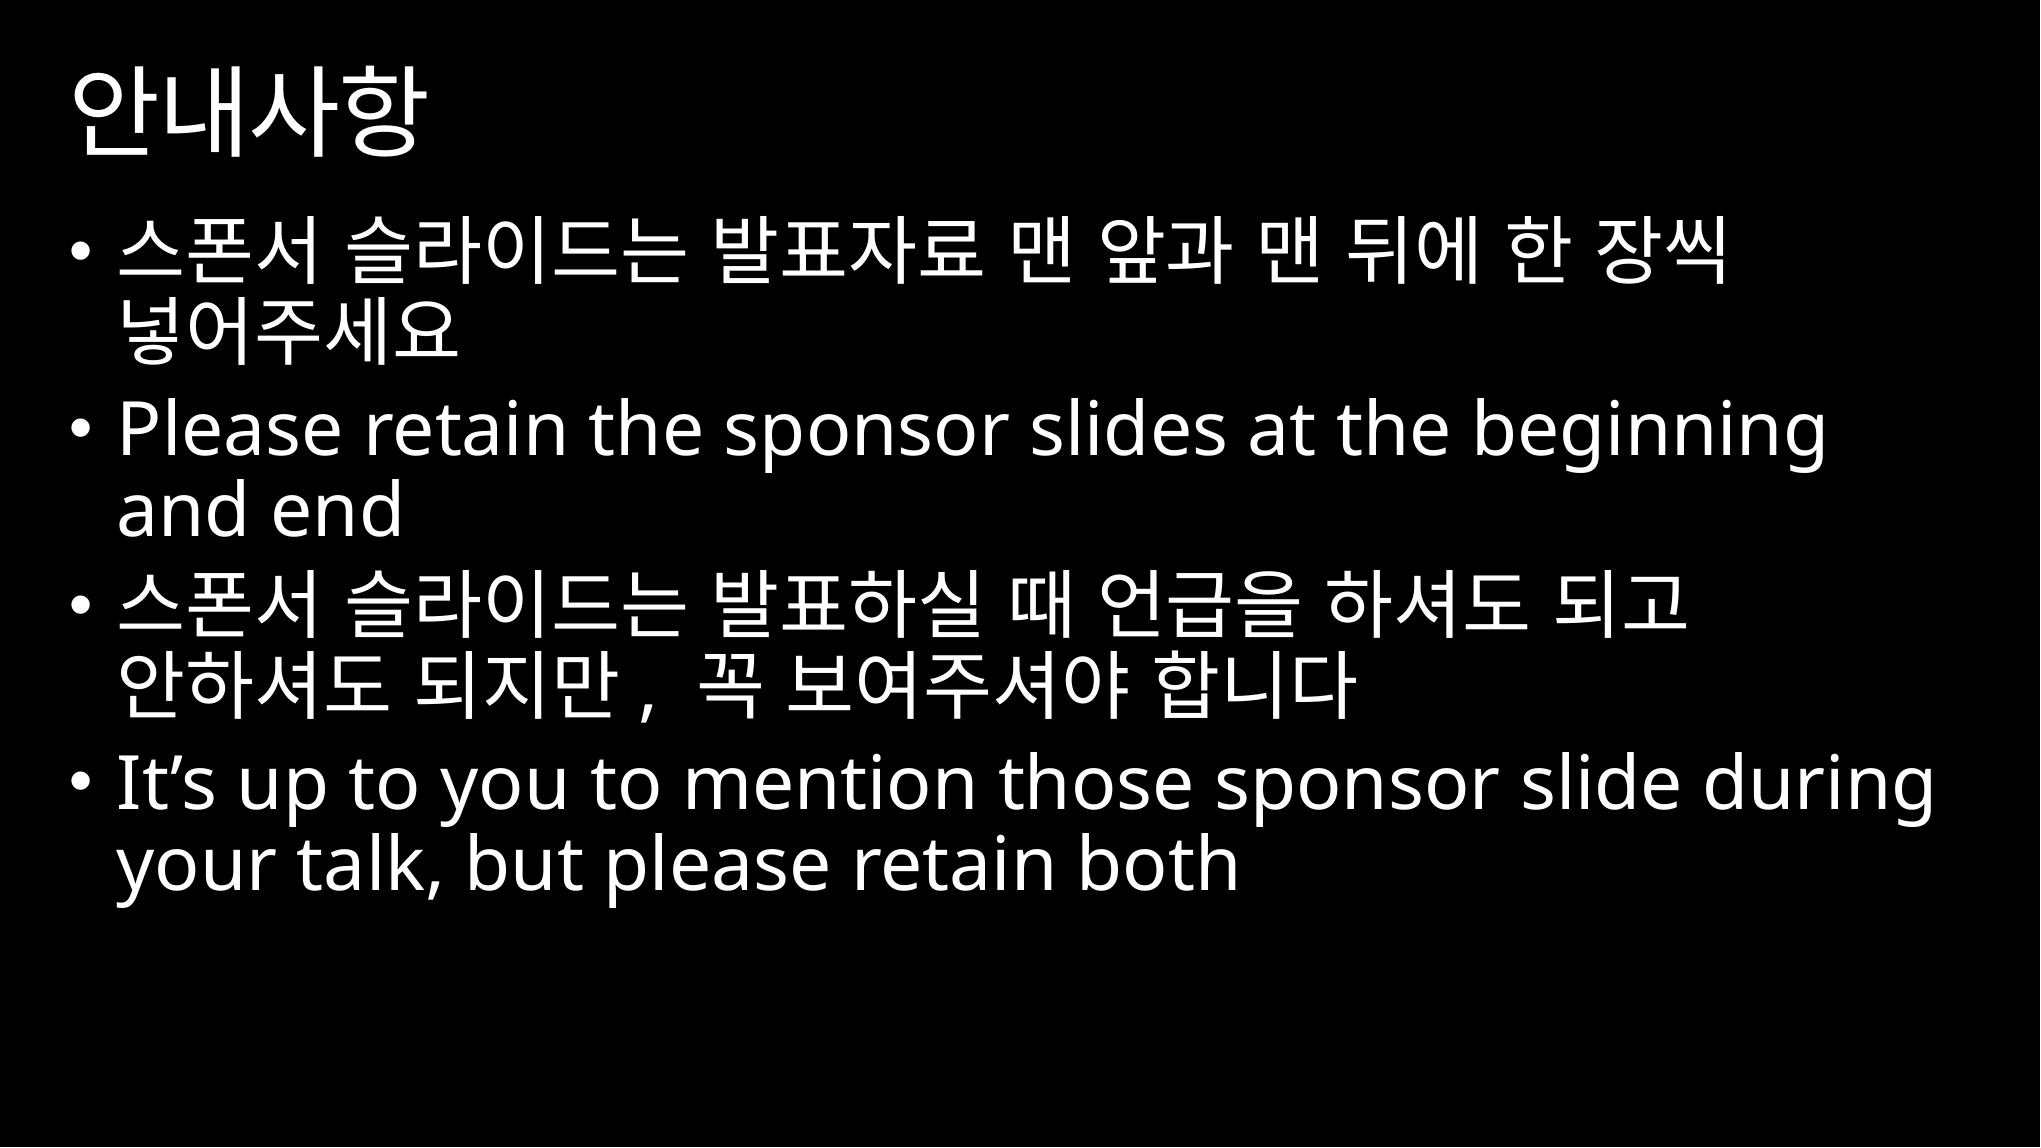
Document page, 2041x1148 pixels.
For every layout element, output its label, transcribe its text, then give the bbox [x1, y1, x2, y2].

list 스폰서 슬라이드는 발표자료 맨 앞과 맨 뒤에 한 장씩 넣어주세요 Please retain the sponsor slides at the beginning and end 스폰서 슬라이드는 발표하실 때 언급을 하셔도 되고 안하셔도 되지만, 꼭 보여주셔야 합니다 It’s up to you to mention those sponsor slide during your talk, but please retain both [45, 199, 1996, 939]
title 안내사항 [45, 48, 1996, 199]
